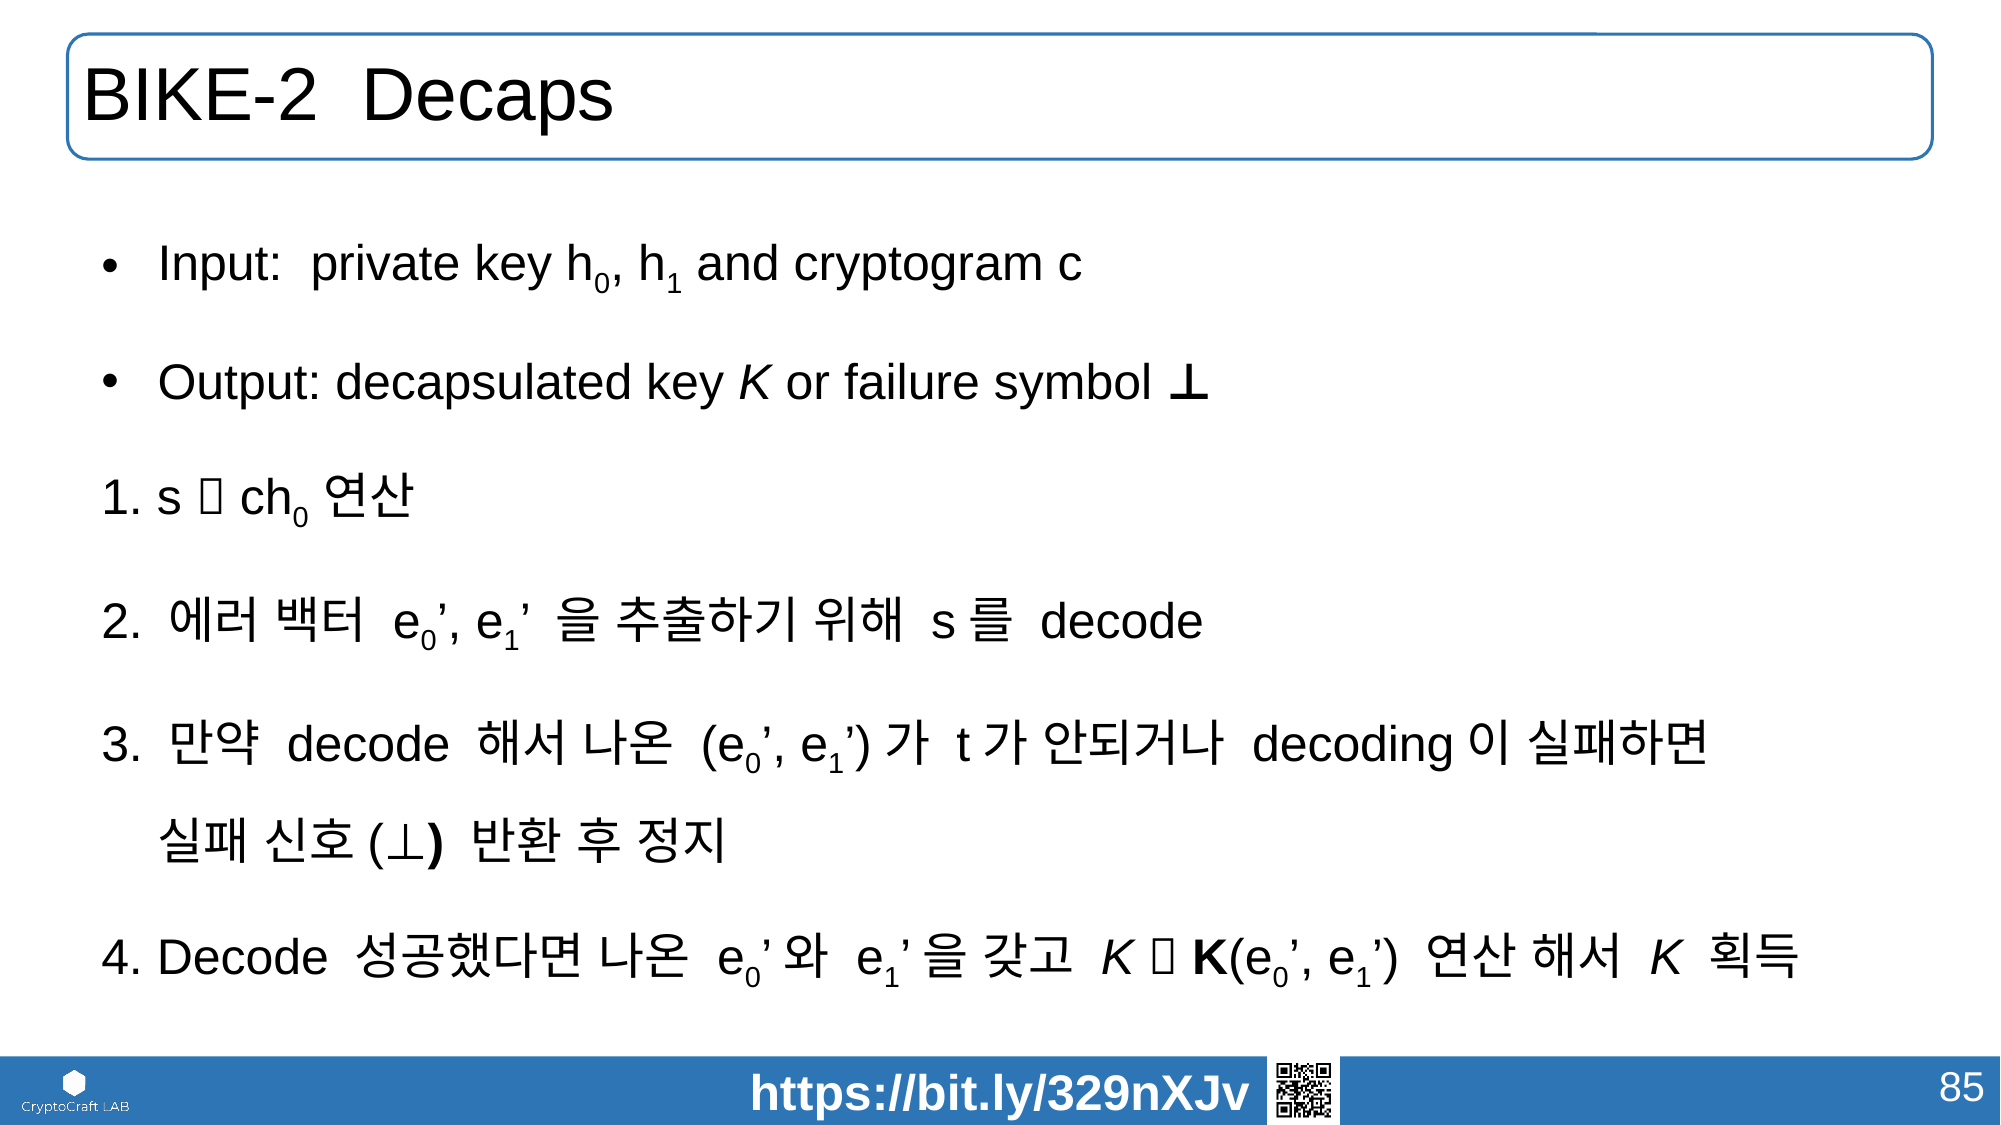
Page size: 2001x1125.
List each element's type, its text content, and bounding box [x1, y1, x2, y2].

picture [13, 1061, 138, 1123]
list Input: private key h0, h1 and cryptogram c Output: decapsulated key K or failure symbol ⊥ 1. s  ch0 연산 2. 에러 백터 e0’, e1’ 을 추출하기 위해 s를 decode 3. 만약 decode 해서 나온 (e0’, e1’)가 t가 안되거나 decoding이 실패하면 실패 신호(⊥) 반환 후 정지 4. Decode 성공했다면 나온 e0’와 e1’을 갖고 K  K(e0’, e1’) 연산 해서 K 획득 [67, 189, 1933, 1019]
picture [1267, 1054, 1340, 1125]
title BIKE-2 Decaps [67, 34, 1933, 160]
